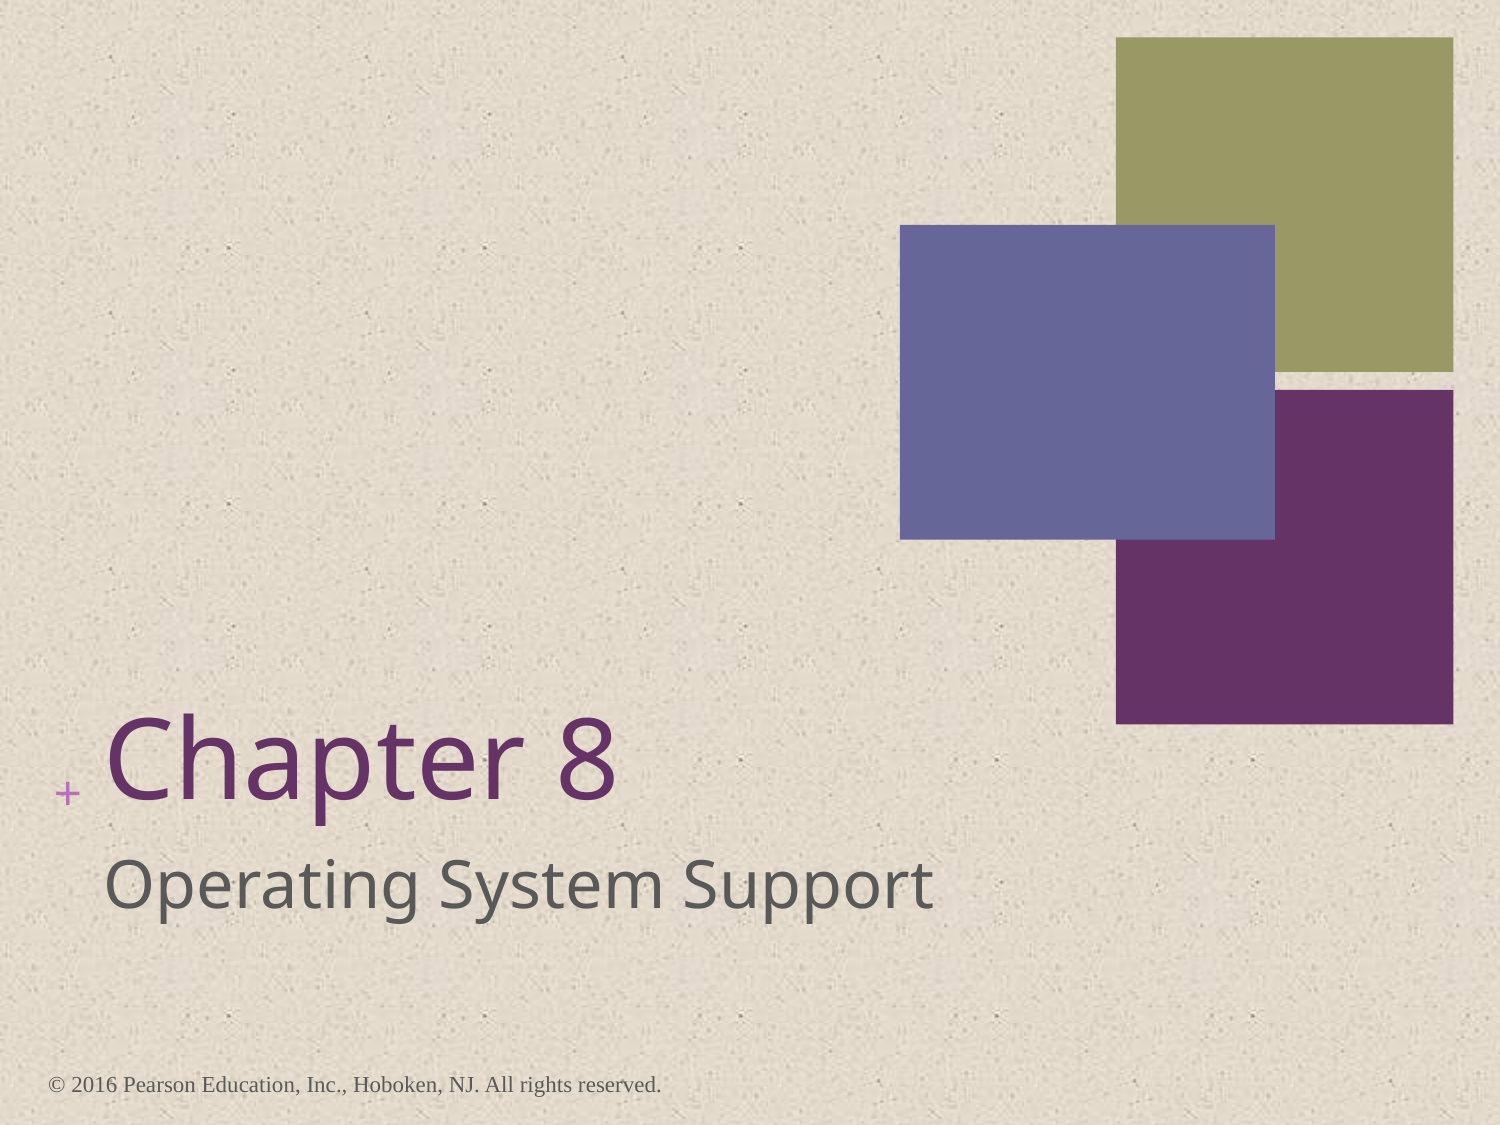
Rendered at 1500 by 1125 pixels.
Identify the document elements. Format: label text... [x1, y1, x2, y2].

picture [0, 0, 1500, 1125]
text_box [899, 224, 1275, 540]
footer © 2016 Pearson Education, Inc., Hoboken, NJ. All rights reserved. [33, 1053, 1038, 1114]
title Chapter 8 [88, 692, 1105, 830]
list Operating System Support [88, 834, 1418, 1030]
